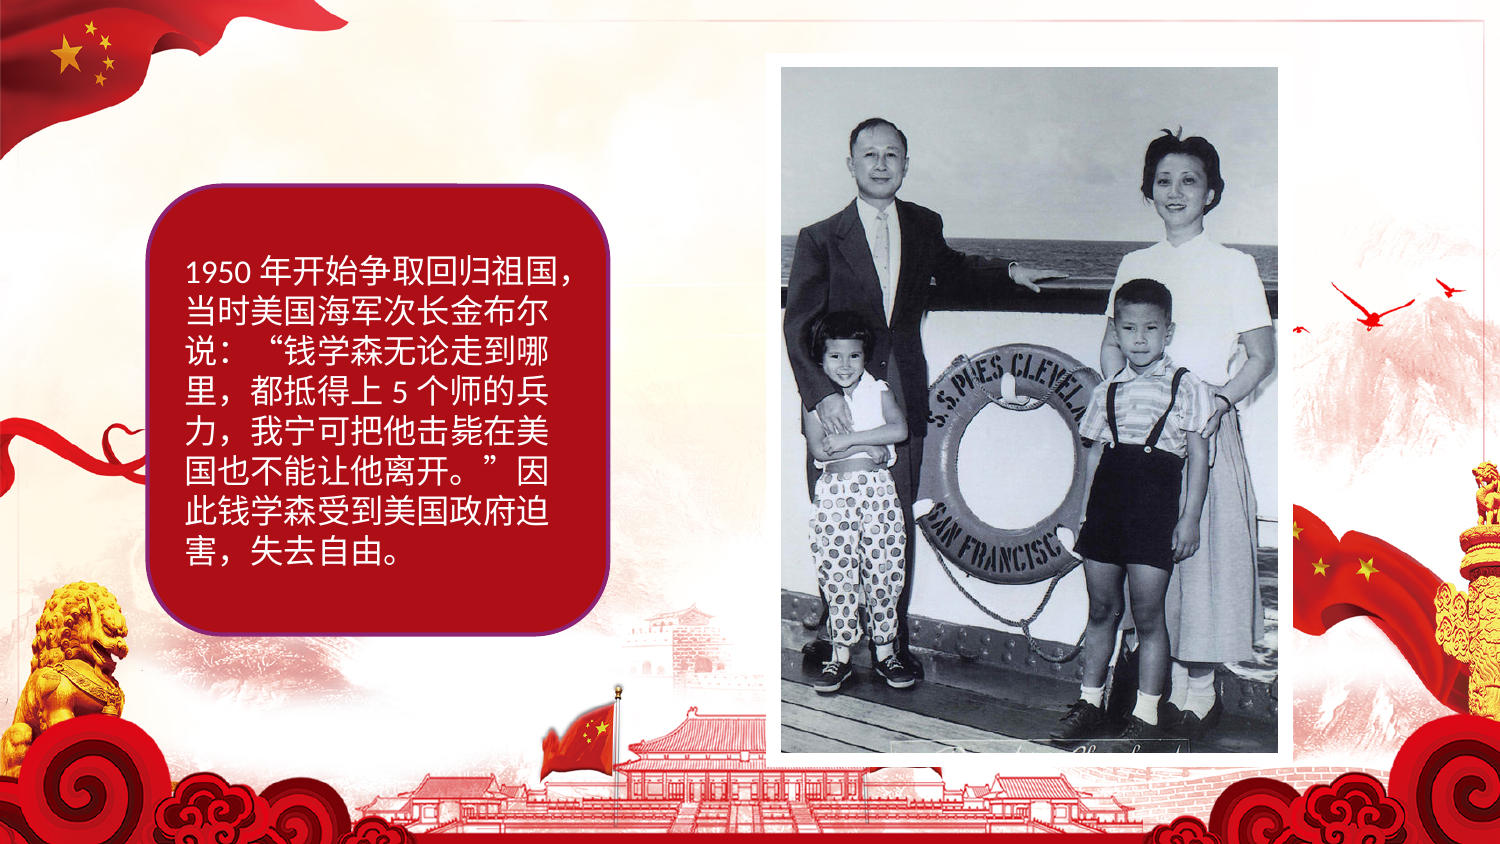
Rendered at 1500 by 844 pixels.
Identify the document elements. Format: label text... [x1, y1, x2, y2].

picture [0, 0, 1500, 844]
text_box 1950年开始争取回归祖国，当时美国海军次长金布尔说：“钱学森无论走到哪里，都抵得上5个师的兵力，我宁可把他击毙在美国也不能让他离开。”因此钱学森受到美国政府迫害，失去自由。 [145, 183, 611, 637]
